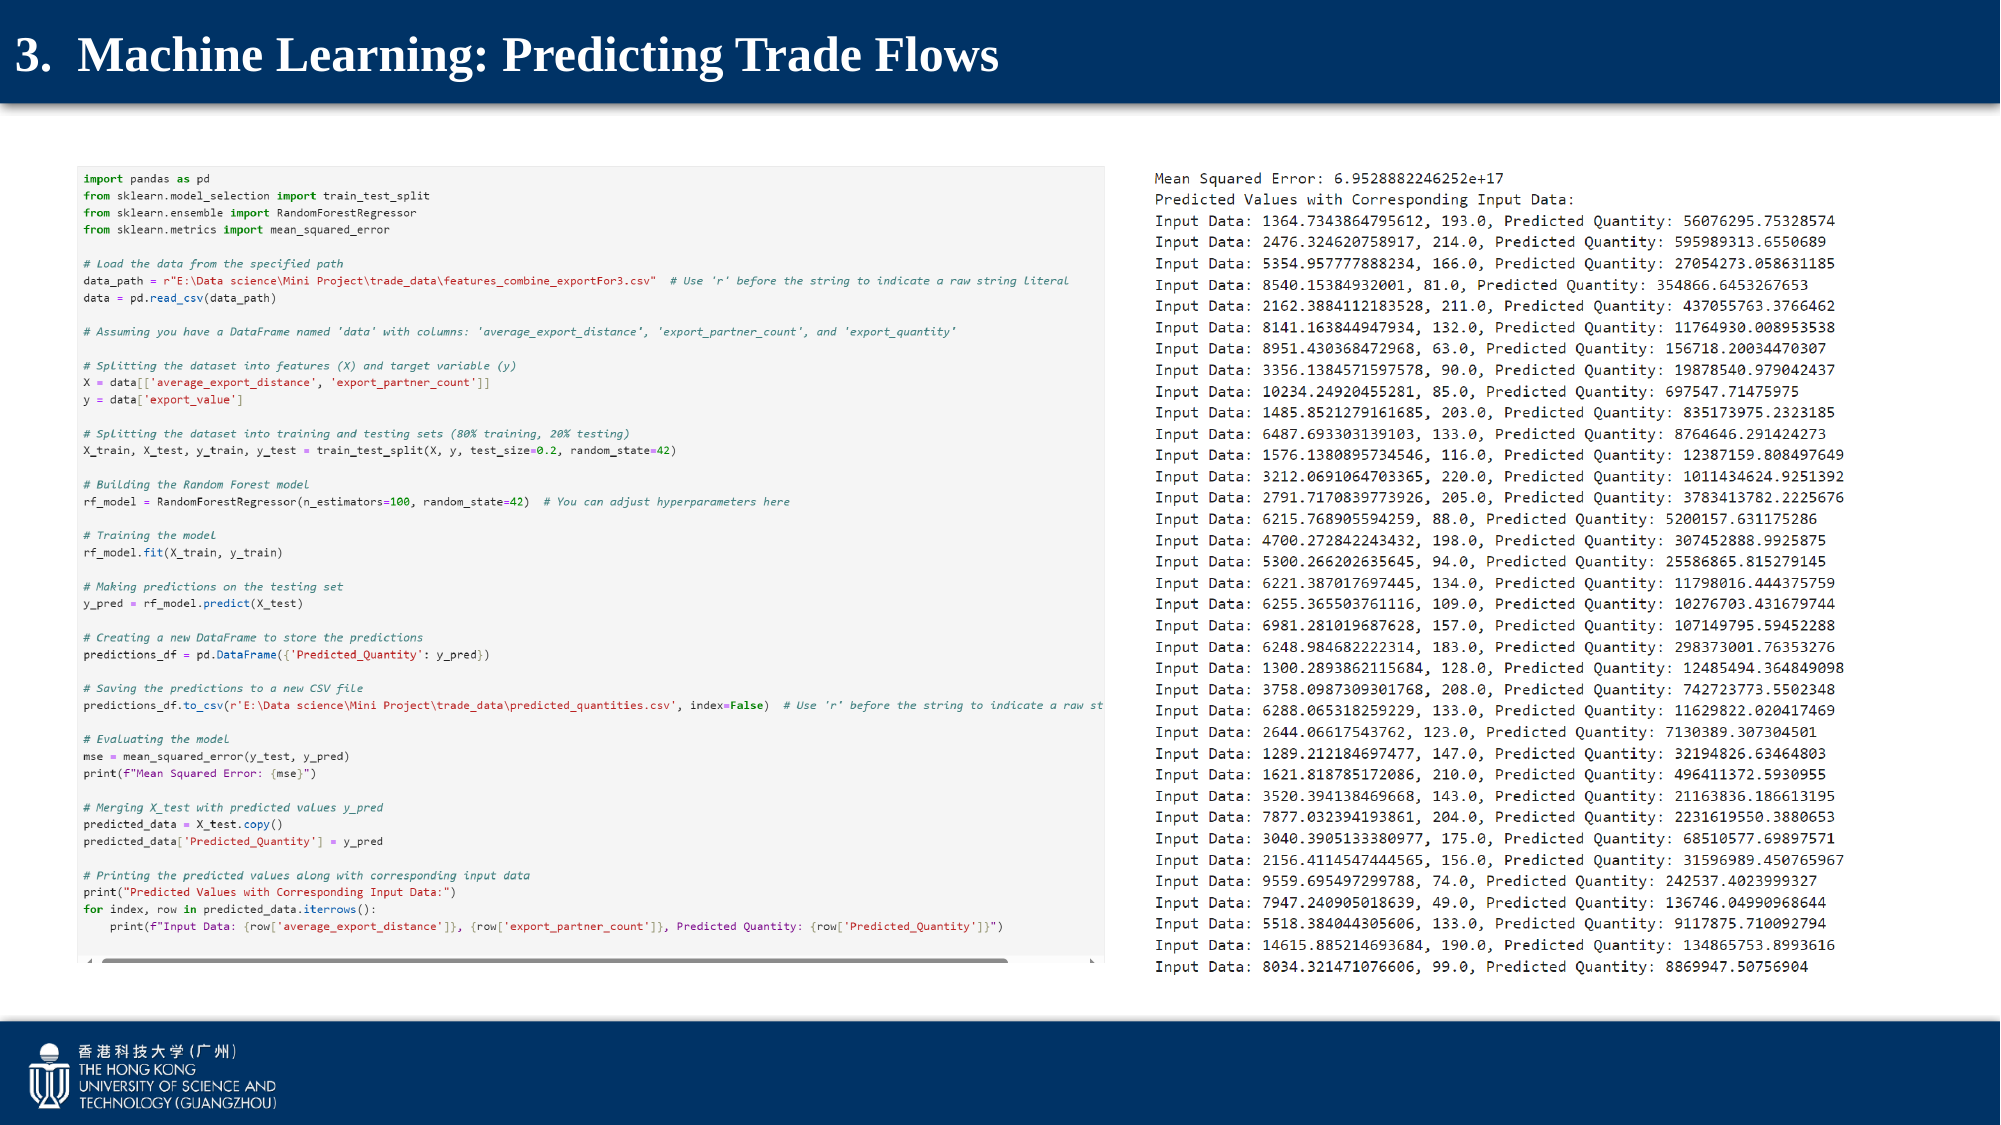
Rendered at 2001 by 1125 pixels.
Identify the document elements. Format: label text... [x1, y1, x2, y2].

picture [70, 161, 1112, 963]
text_box 3. Machine Learning: Predicting Trade Flows [0, 0, 2000, 104]
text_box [0, 1021, 2000, 1125]
picture [1136, 161, 1933, 986]
